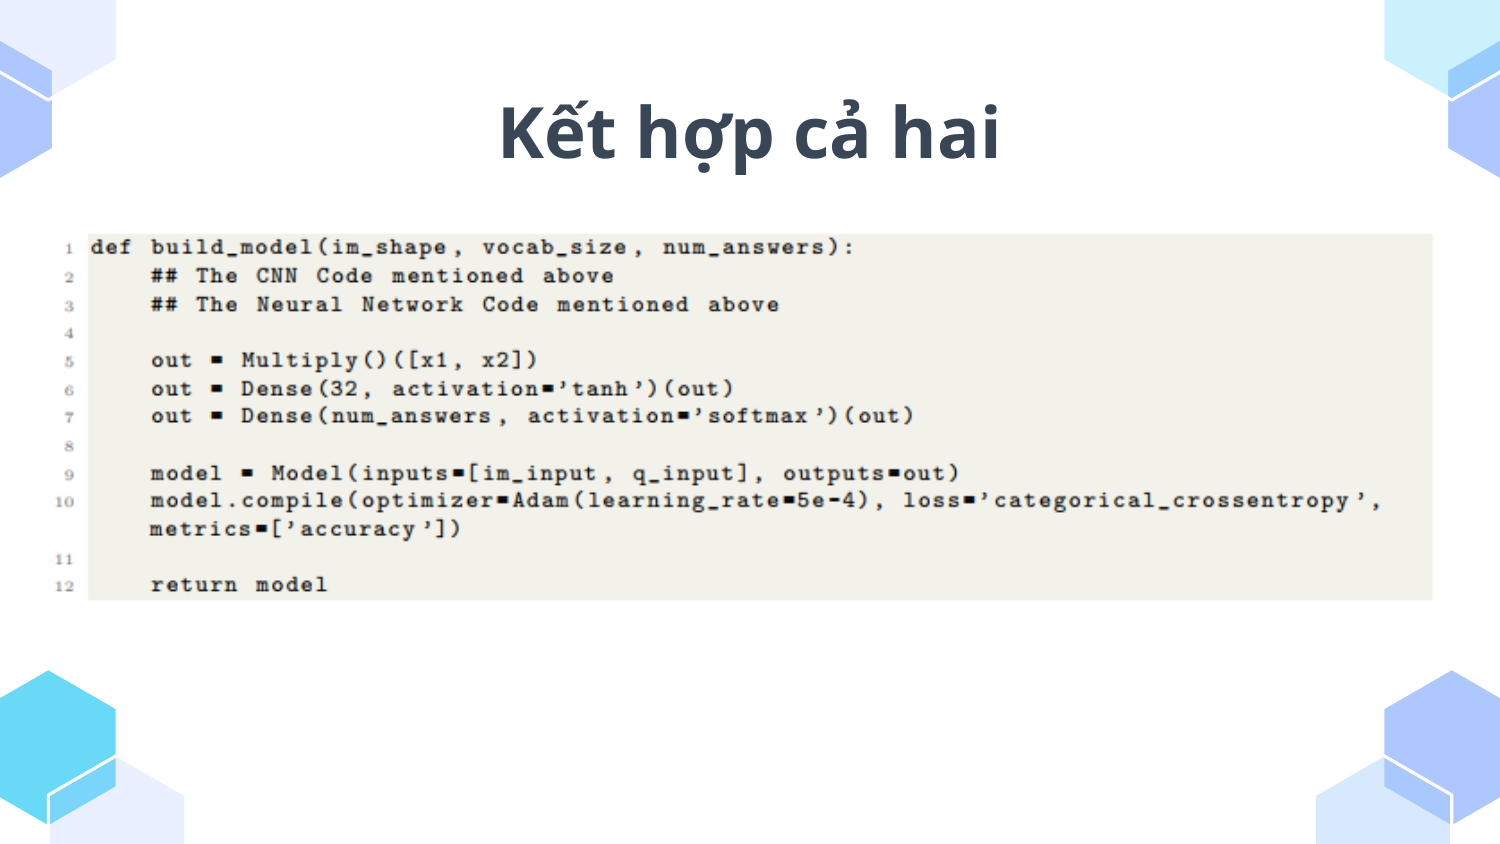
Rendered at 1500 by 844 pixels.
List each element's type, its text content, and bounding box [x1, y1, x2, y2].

title Kết hợp cả hai [118, 72, 1382, 167]
picture [48, 220, 1451, 624]
